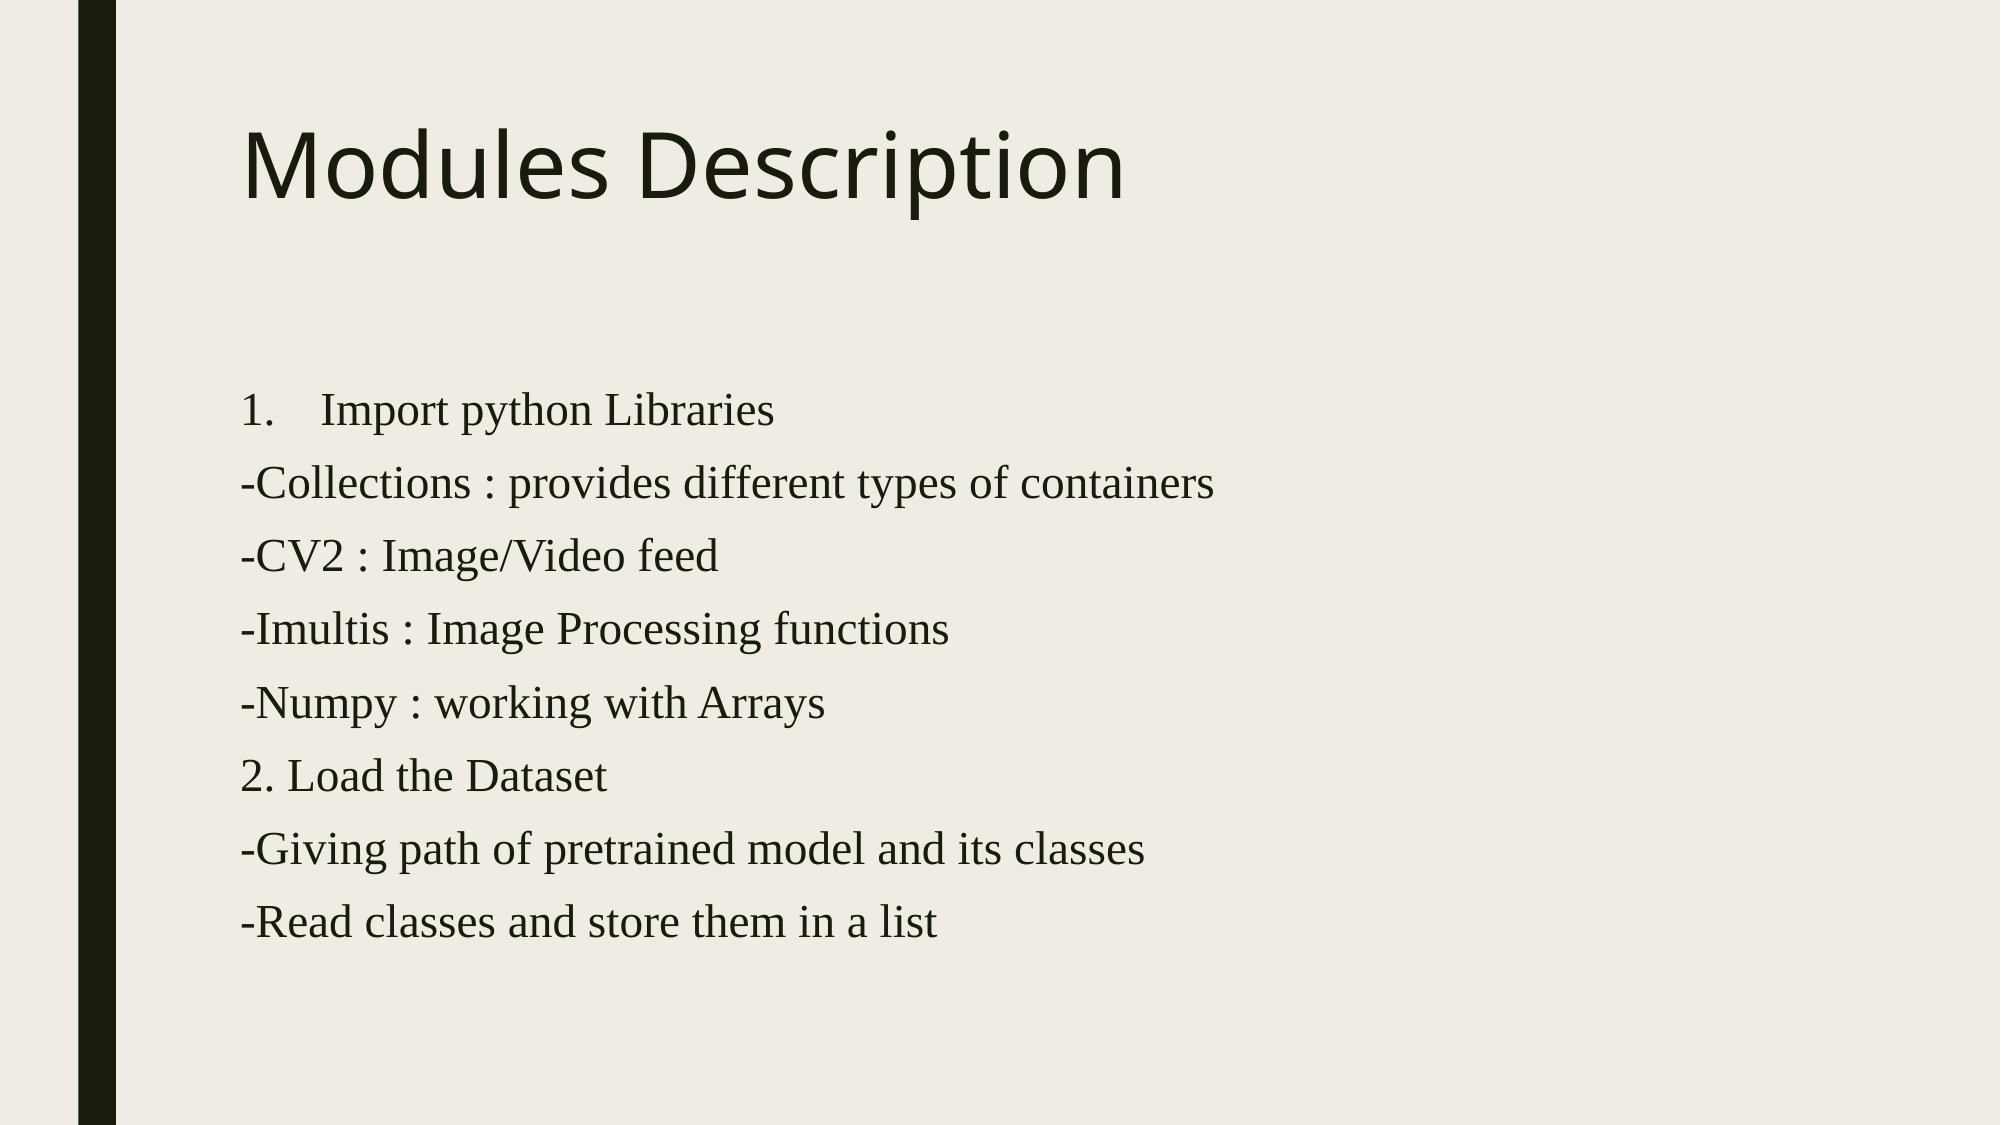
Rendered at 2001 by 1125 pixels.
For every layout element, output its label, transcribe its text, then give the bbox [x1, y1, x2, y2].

list Import python Libraries -Collections : provides different types of containers -CV2 : Image/Video feed -Imultis : Image Processing functions -Numpy : working with Arrays 2. Load the Dataset -Giving path of pretrained model and its classes -Read classes and store them in a list [225, 375, 1800, 963]
title Modules Description [225, 112, 1800, 357]
